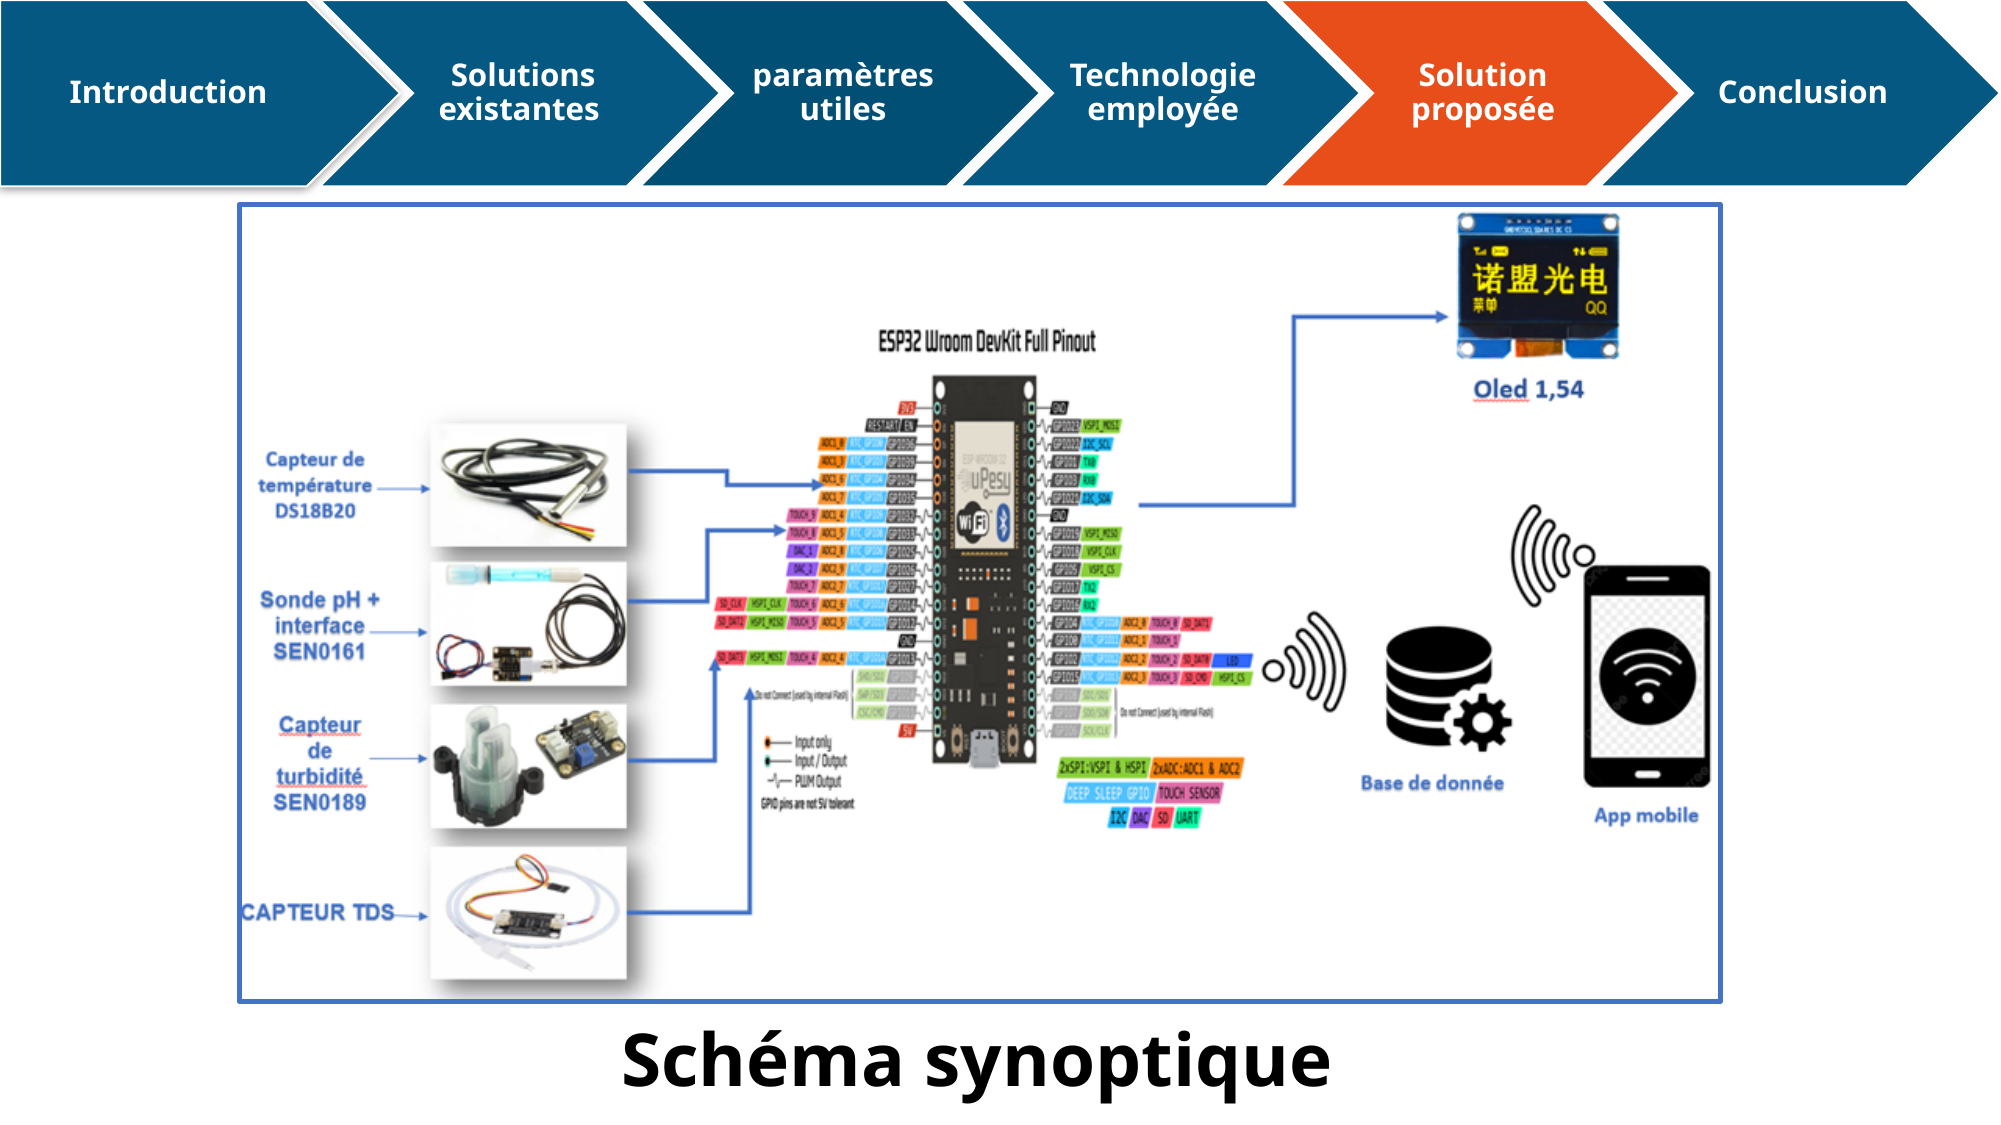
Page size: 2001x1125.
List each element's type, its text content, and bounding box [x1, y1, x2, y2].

picture [241, 206, 1719, 1000]
text_box Schéma synoptique [605, 1008, 1480, 1109]
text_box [0, 0, 2000, 187]
